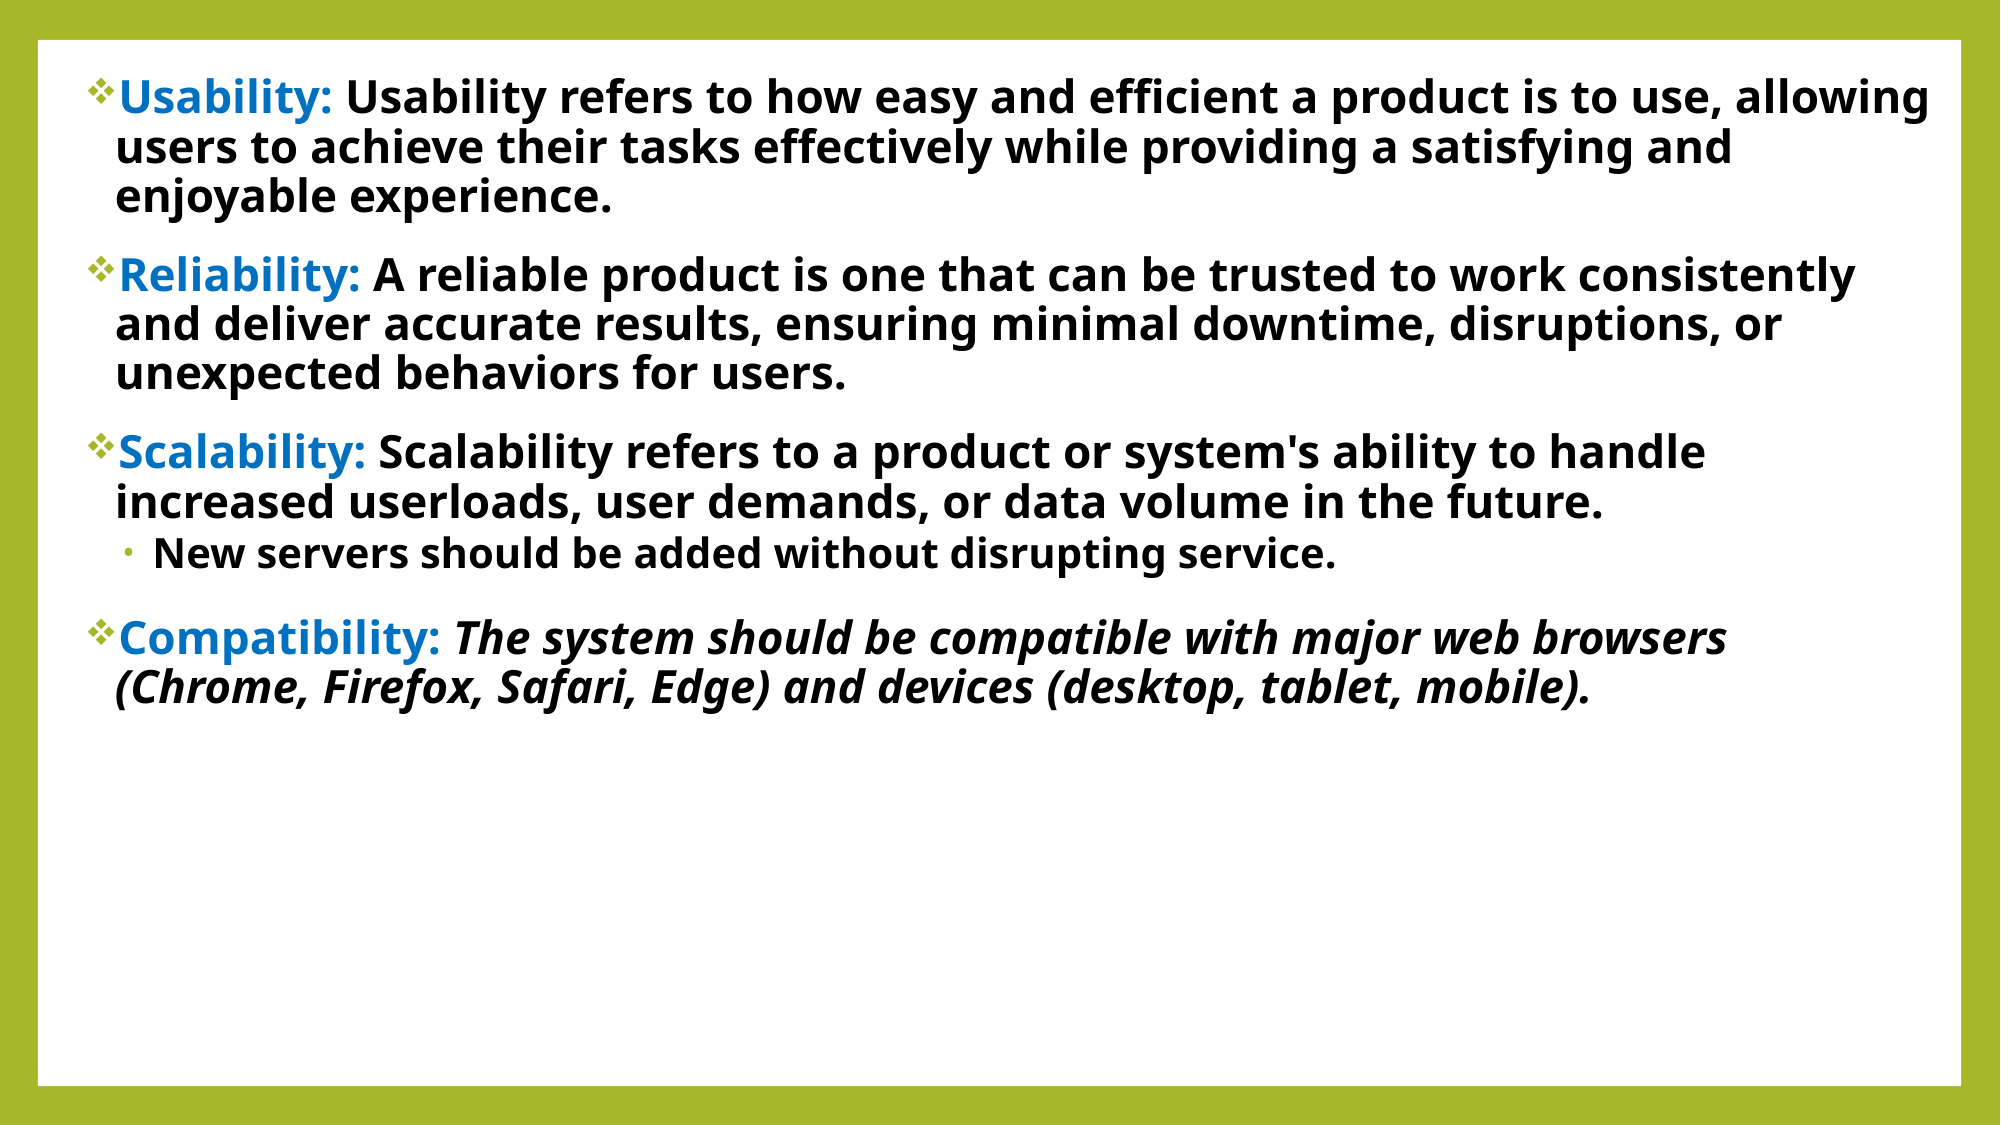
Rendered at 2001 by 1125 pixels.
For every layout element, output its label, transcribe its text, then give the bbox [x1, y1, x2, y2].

list Usability: Usability refers to how easy and efficient a product is to use, allowing users to achieve their tasks effectively while providing a satisfying and enjoyable experience. Reliability: A reliable product is one that can be trusted to work consistently and deliver accurate results, ensuring minimal downtime, disruptions, or unexpected behaviors for users. Scalability: Scalability refers to a product or system's ability to handle increased userloads, user demands, or data volume in the future. New servers should be added without disrupting service. Compatibility: The system should be compatible with major web browsers (Chrome, Firefox, Safari, Edge) and devices (desktop, tablet, mobile). [62, 66, 1948, 1065]
